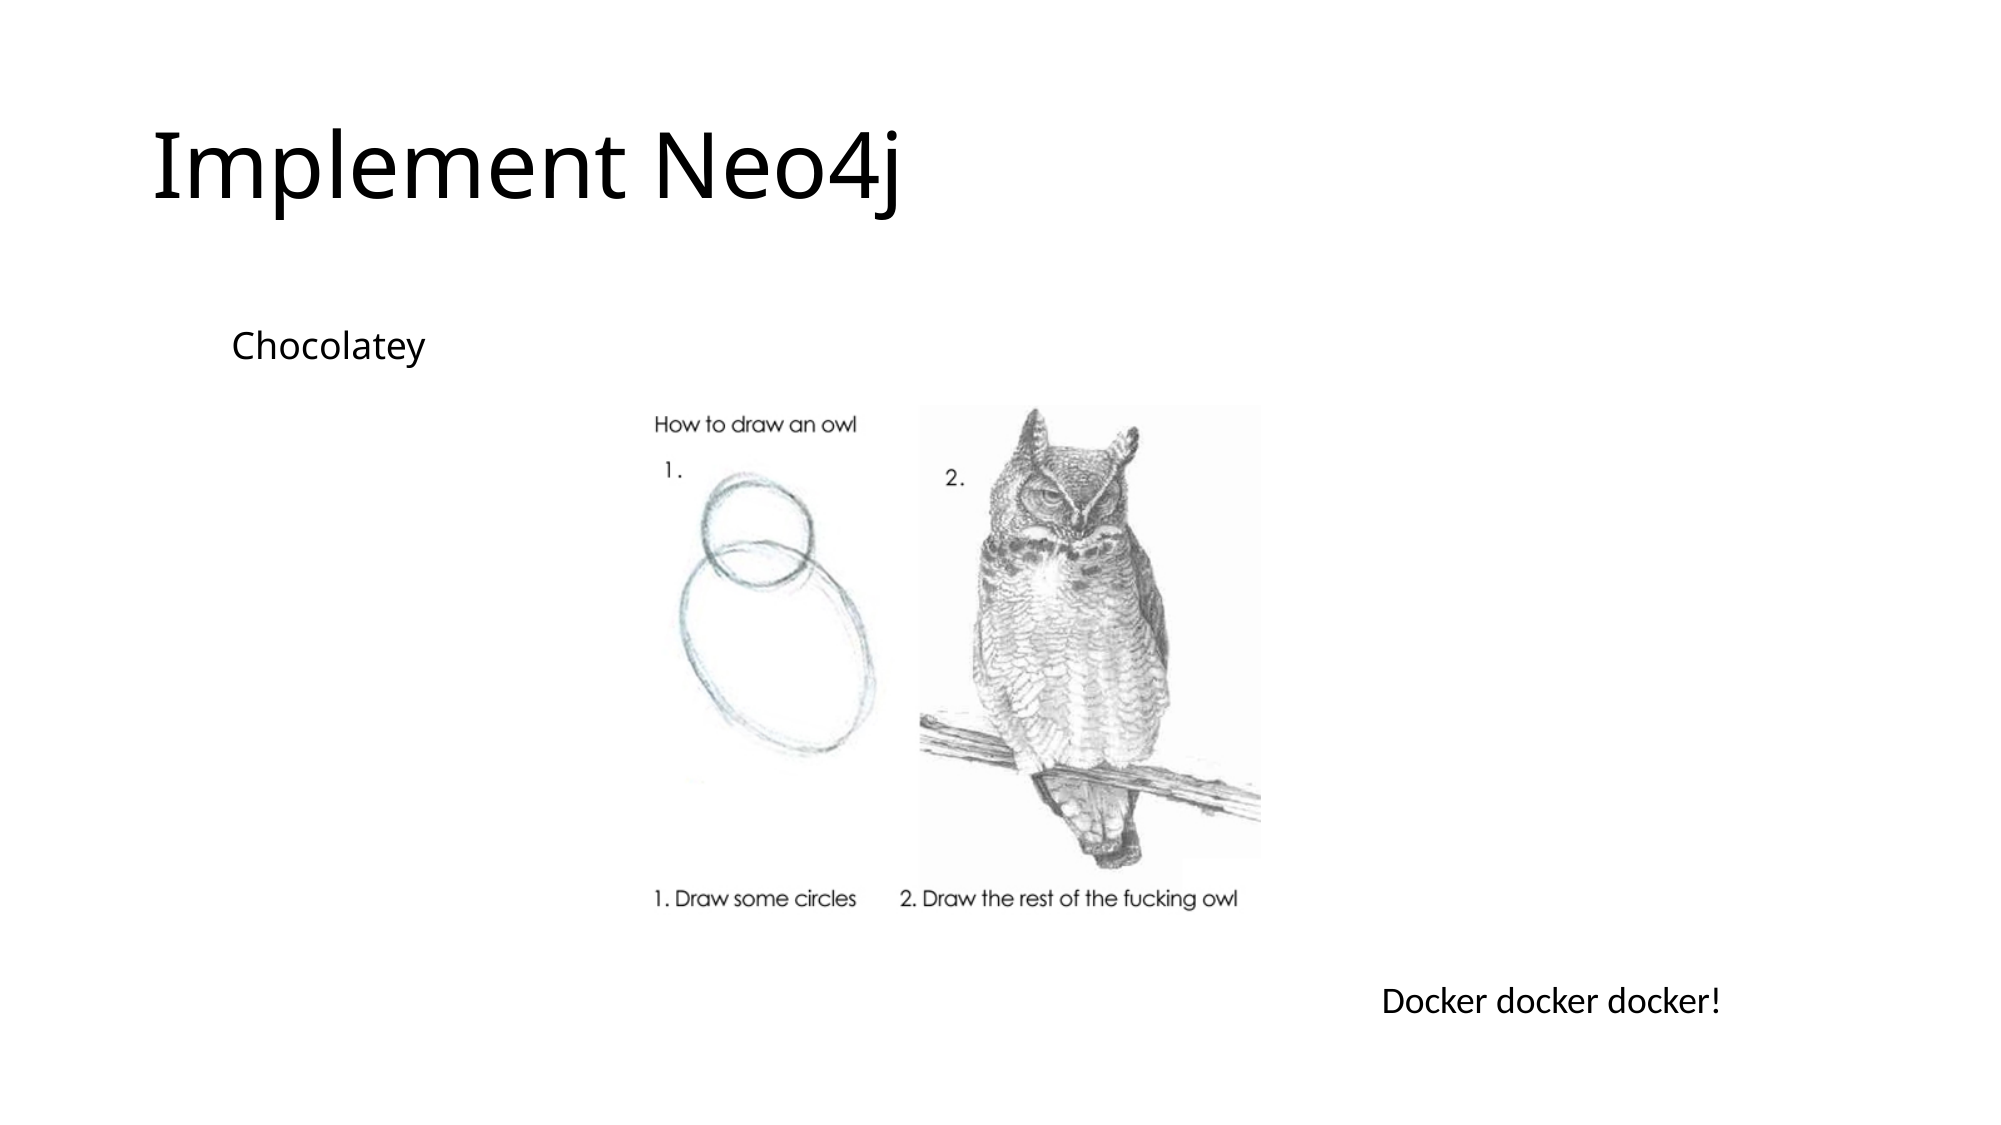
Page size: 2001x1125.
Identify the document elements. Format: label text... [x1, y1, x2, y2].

title Implement Neo4j [137, 59, 1863, 278]
picture [635, 405, 1261, 915]
text_box Docker docker docker! [1367, 968, 1890, 1029]
text_box Chocolatey [216, 314, 528, 375]
